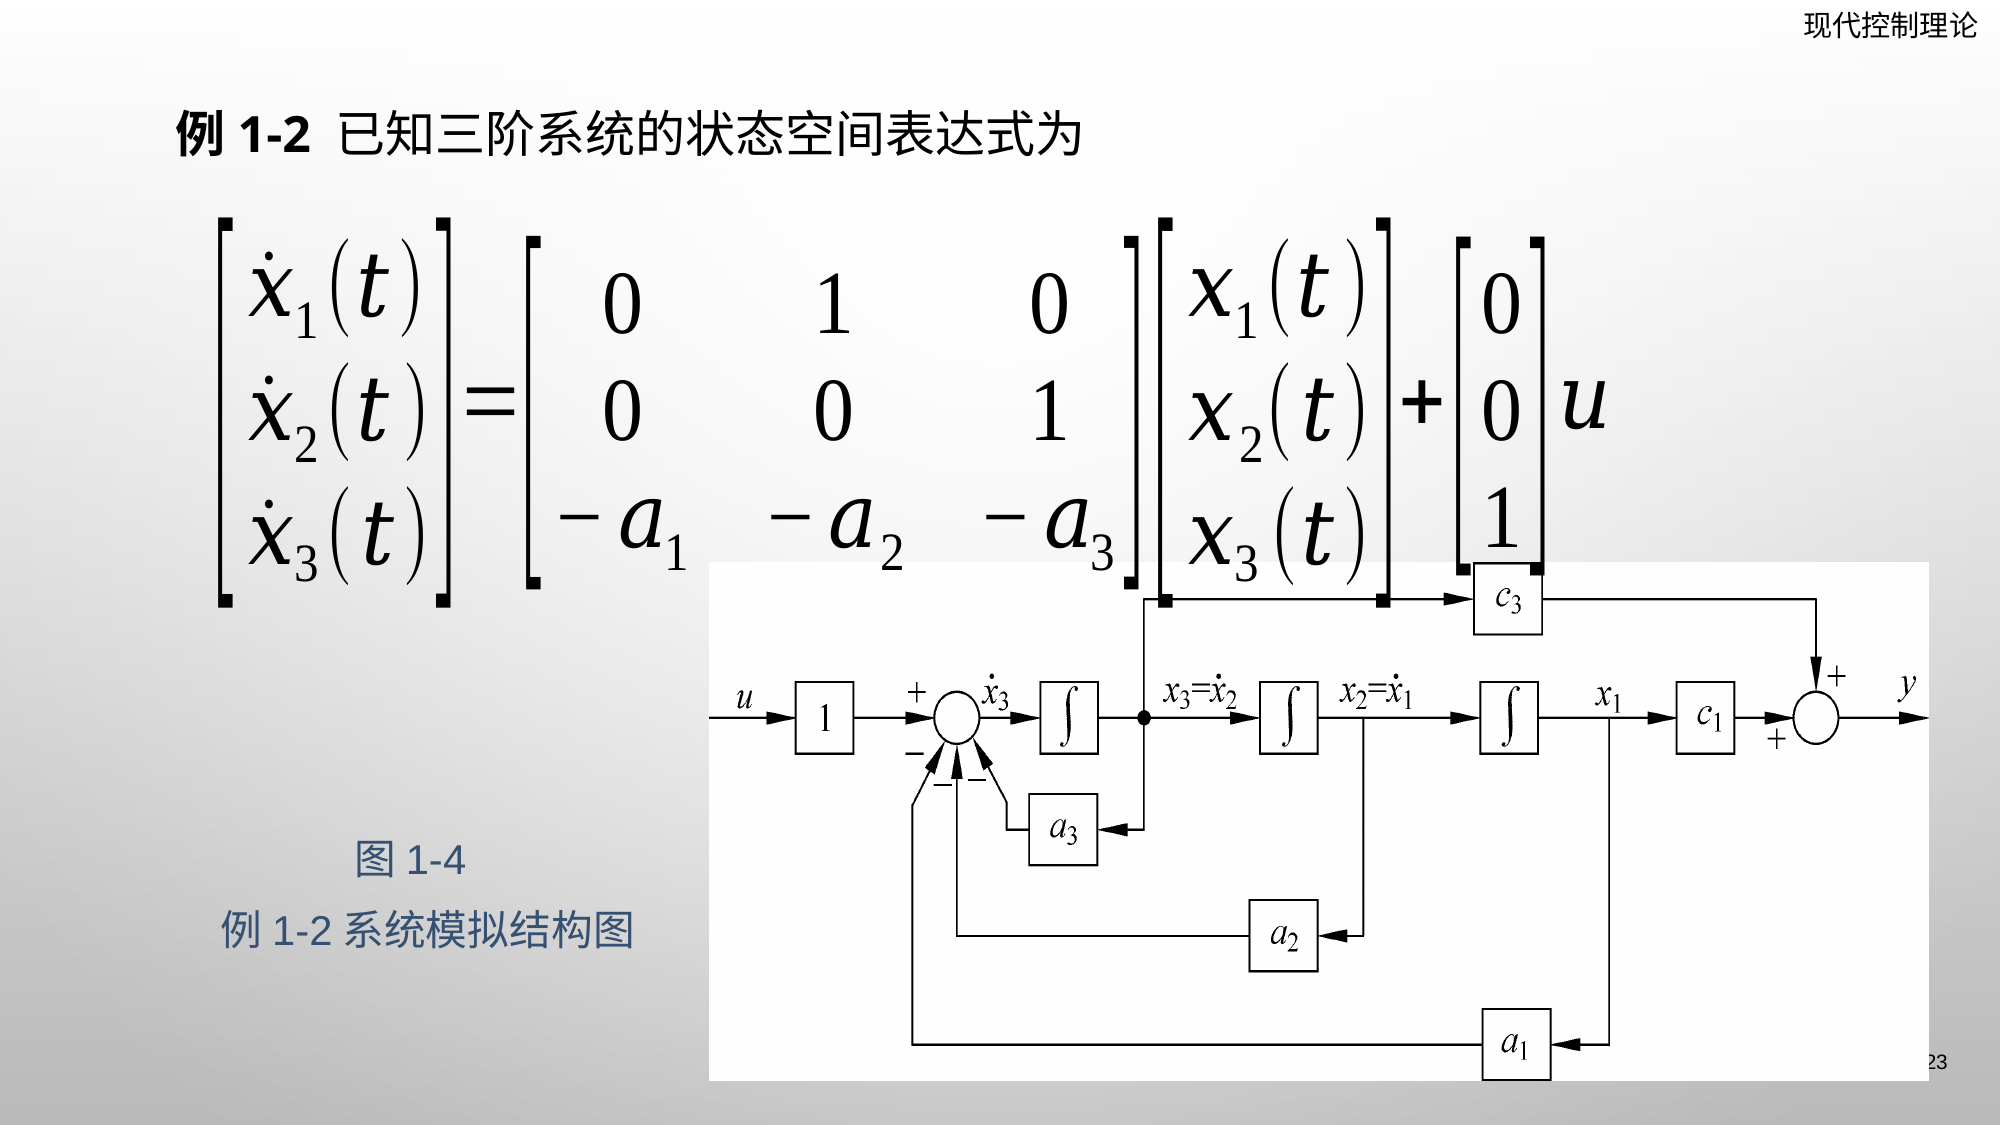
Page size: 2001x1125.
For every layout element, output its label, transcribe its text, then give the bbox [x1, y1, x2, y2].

slide_number 23 [1927, 1030, 1963, 1091]
picture [0, 0, 2000, 1125]
list 例1-2 已知三阶系统的状态空间表达式为 [99, 83, 1450, 826]
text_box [149, 562, 1929, 1081]
